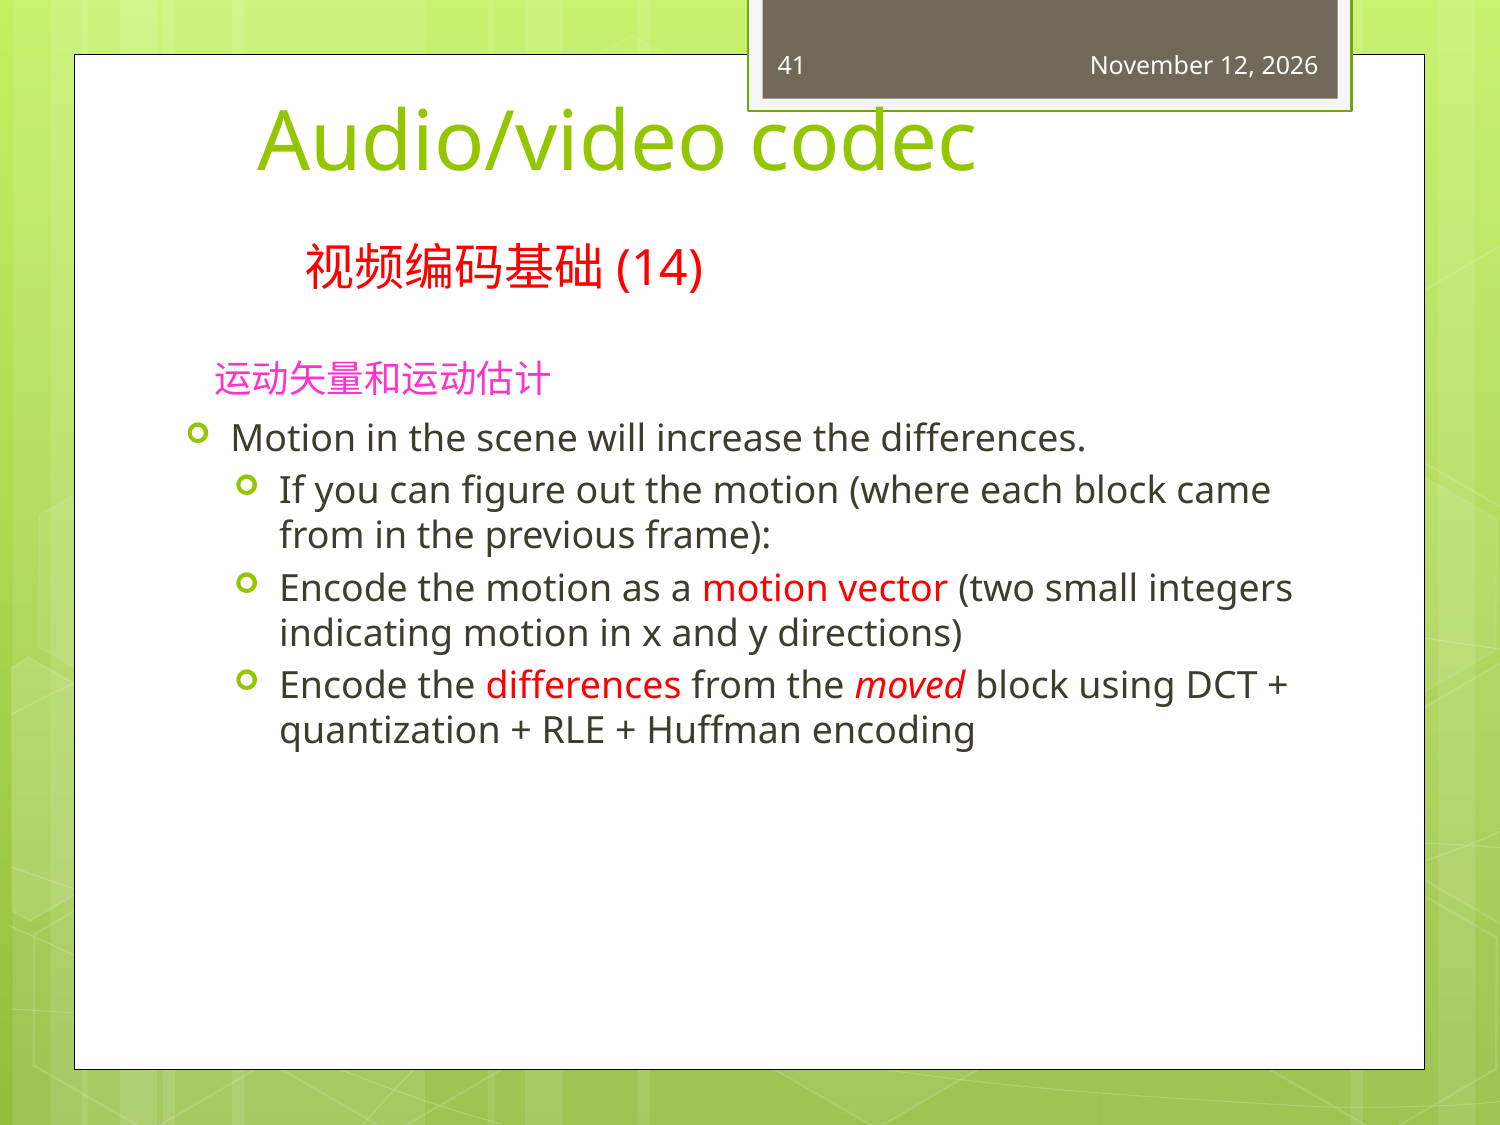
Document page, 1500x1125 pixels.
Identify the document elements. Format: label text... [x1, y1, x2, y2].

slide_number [983, 36, 1334, 97]
text_box Motion in the scene will increase the differences. If you can figure out the motion (where each block came from in the previous frame): Encode the motion as a motion vector (two small integers indicating motion in x and y directions) Encode the differences from the moved block using DCT + quantization + RLE + Huffman encoding [159, 406, 1353, 1023]
slide_number 41 [762, 36, 982, 97]
title Audio/video codec [242, 54, 1348, 195]
text_box 视频编码基础(14) [289, 210, 1247, 304]
text_box 运动矢量和运动估计 [199, 324, 567, 406]
